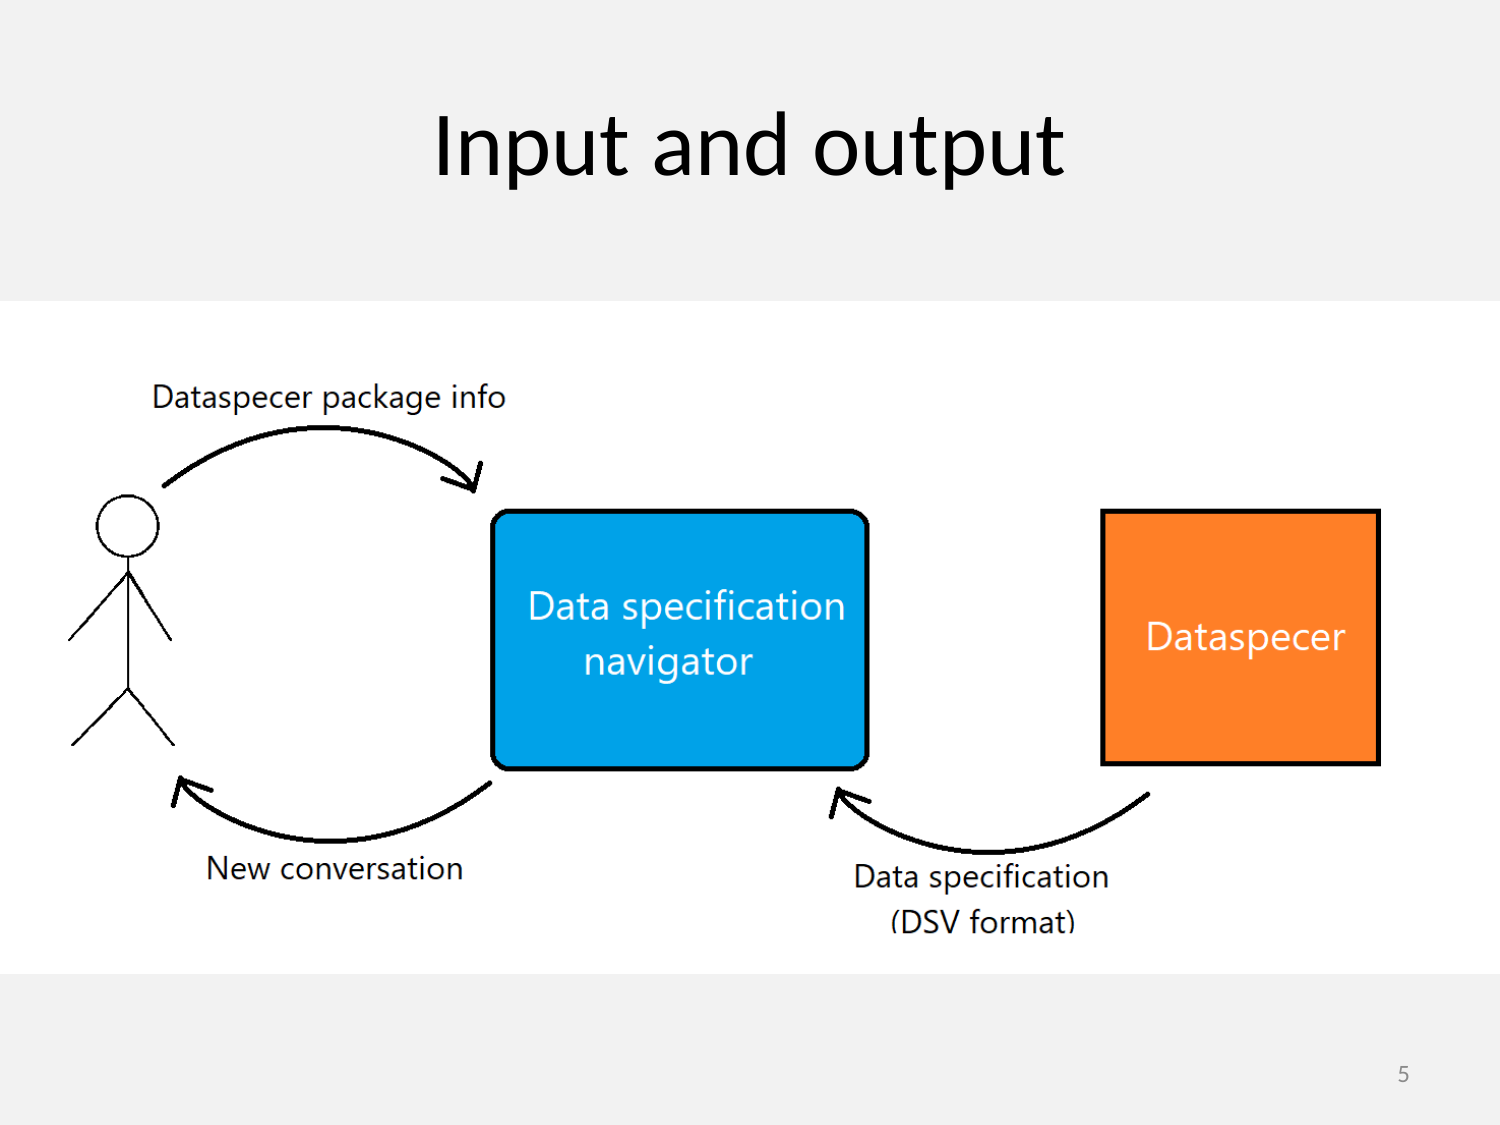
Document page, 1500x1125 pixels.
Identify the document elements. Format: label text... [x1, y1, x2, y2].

slide_number 5 [1074, 1042, 1425, 1103]
picture [0, 301, 1500, 974]
title Input and output [75, 45, 1425, 233]
